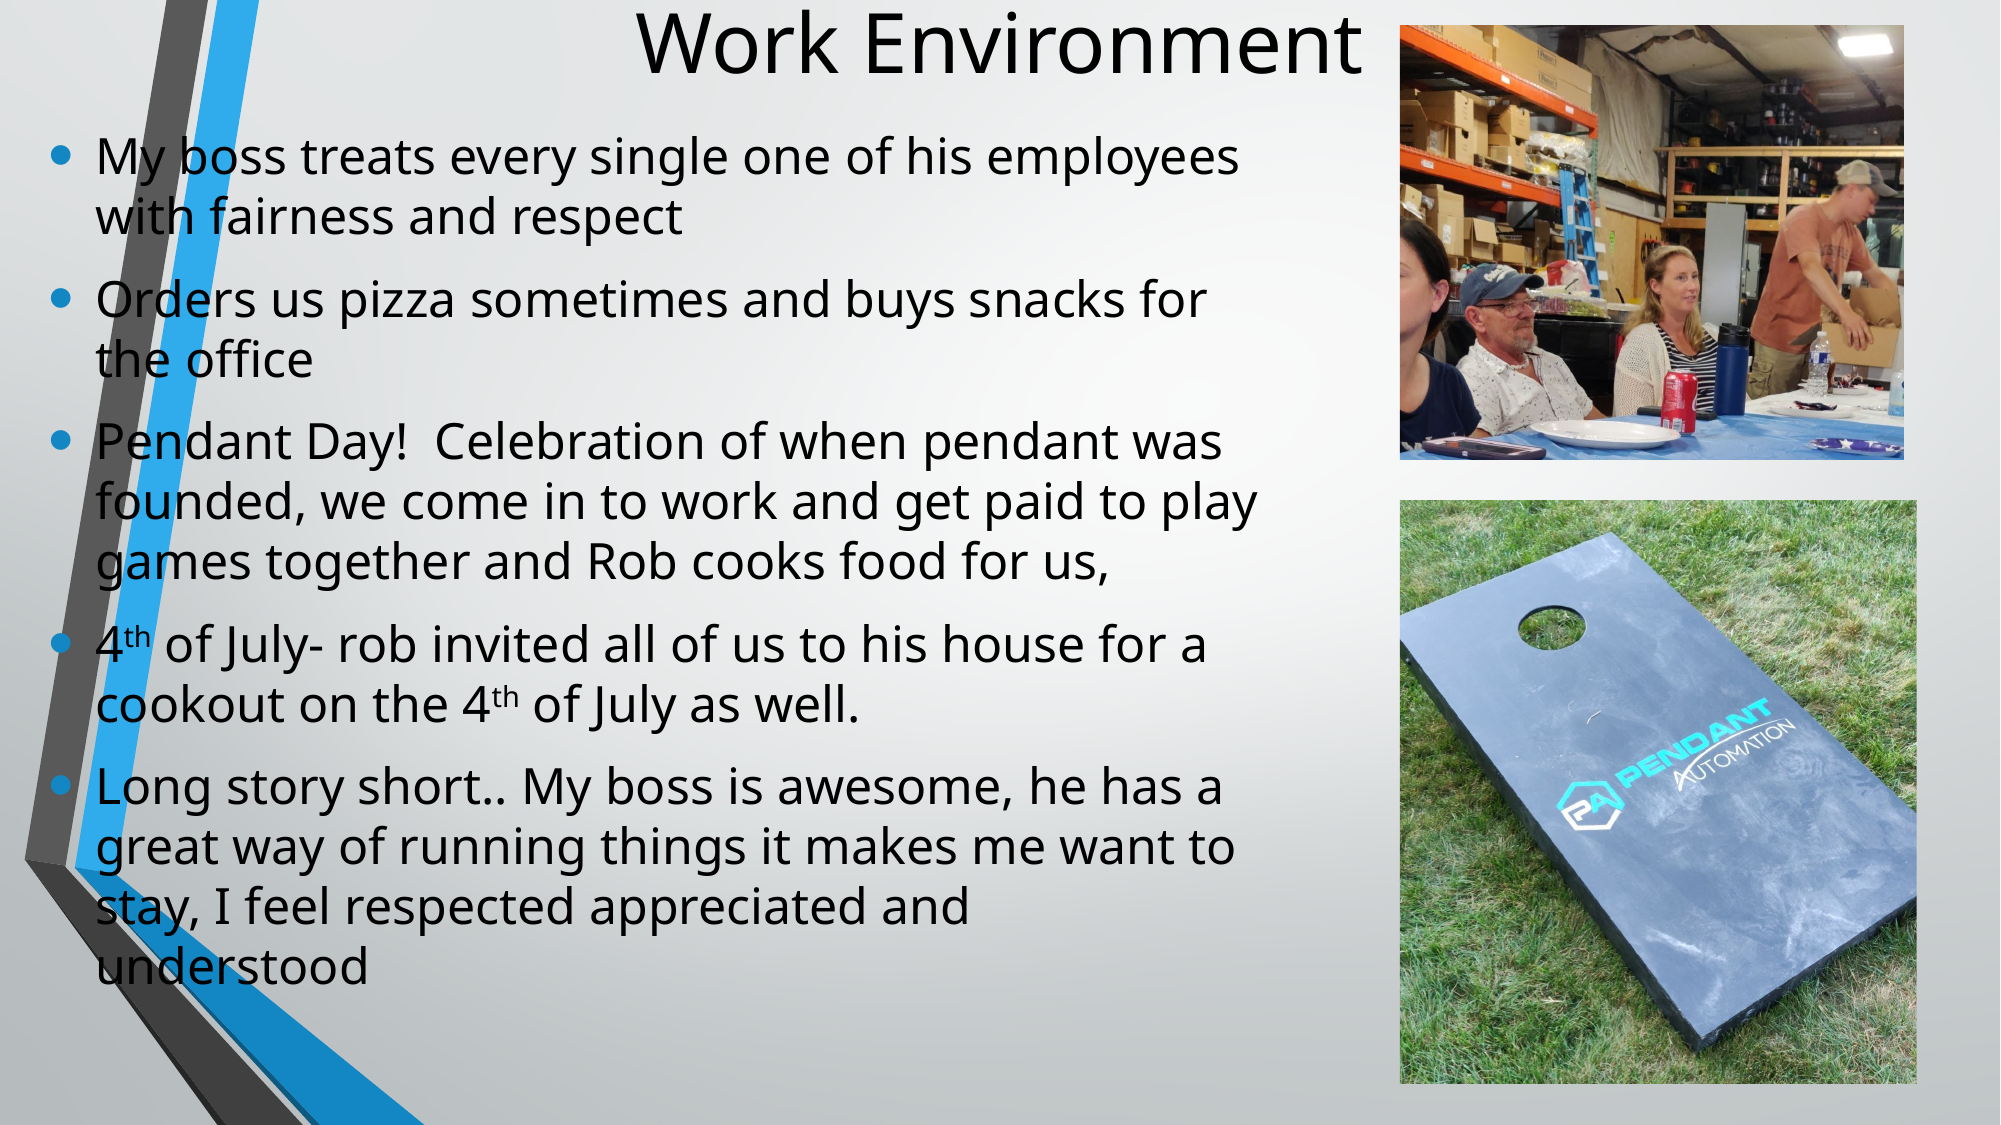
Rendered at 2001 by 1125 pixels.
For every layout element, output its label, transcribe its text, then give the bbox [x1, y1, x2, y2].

picture [1399, 25, 1905, 460]
list My boss treats every single one of his employees with fairness and respect Orders us pizza sometimes and buys snacks for the office Pendant Day! Celebration of when pendant was founded, we come in to work and get paid to play games together and Rob cooks food for us, 4th of July- rob invited all of us to his house for a cookout on the 4th of July as well. Long story short.. My boss is awesome, he has a great way of running things it makes me want to stay, I feel respected appreciated and understood [33, 140, 1274, 1125]
picture [1399, 499, 1917, 1084]
title Work Environment [137, 0, 1863, 149]
